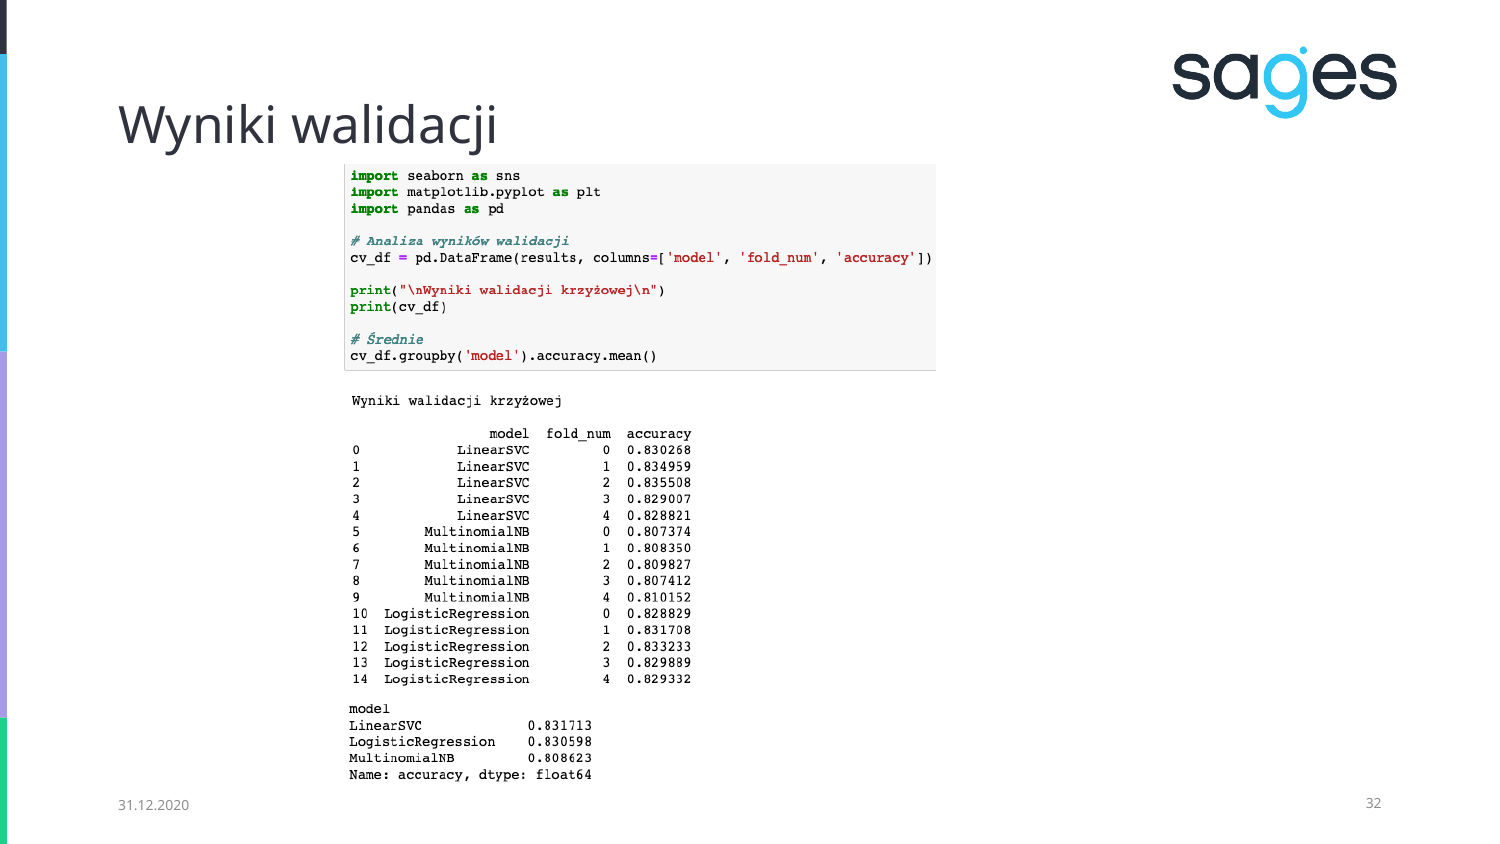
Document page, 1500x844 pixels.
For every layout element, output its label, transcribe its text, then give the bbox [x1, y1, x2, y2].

title Wyniki walidacji [103, 44, 1397, 208]
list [341, 164, 936, 783]
slide_number ‹#› [1059, 782, 1397, 827]
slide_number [103, 782, 441, 827]
